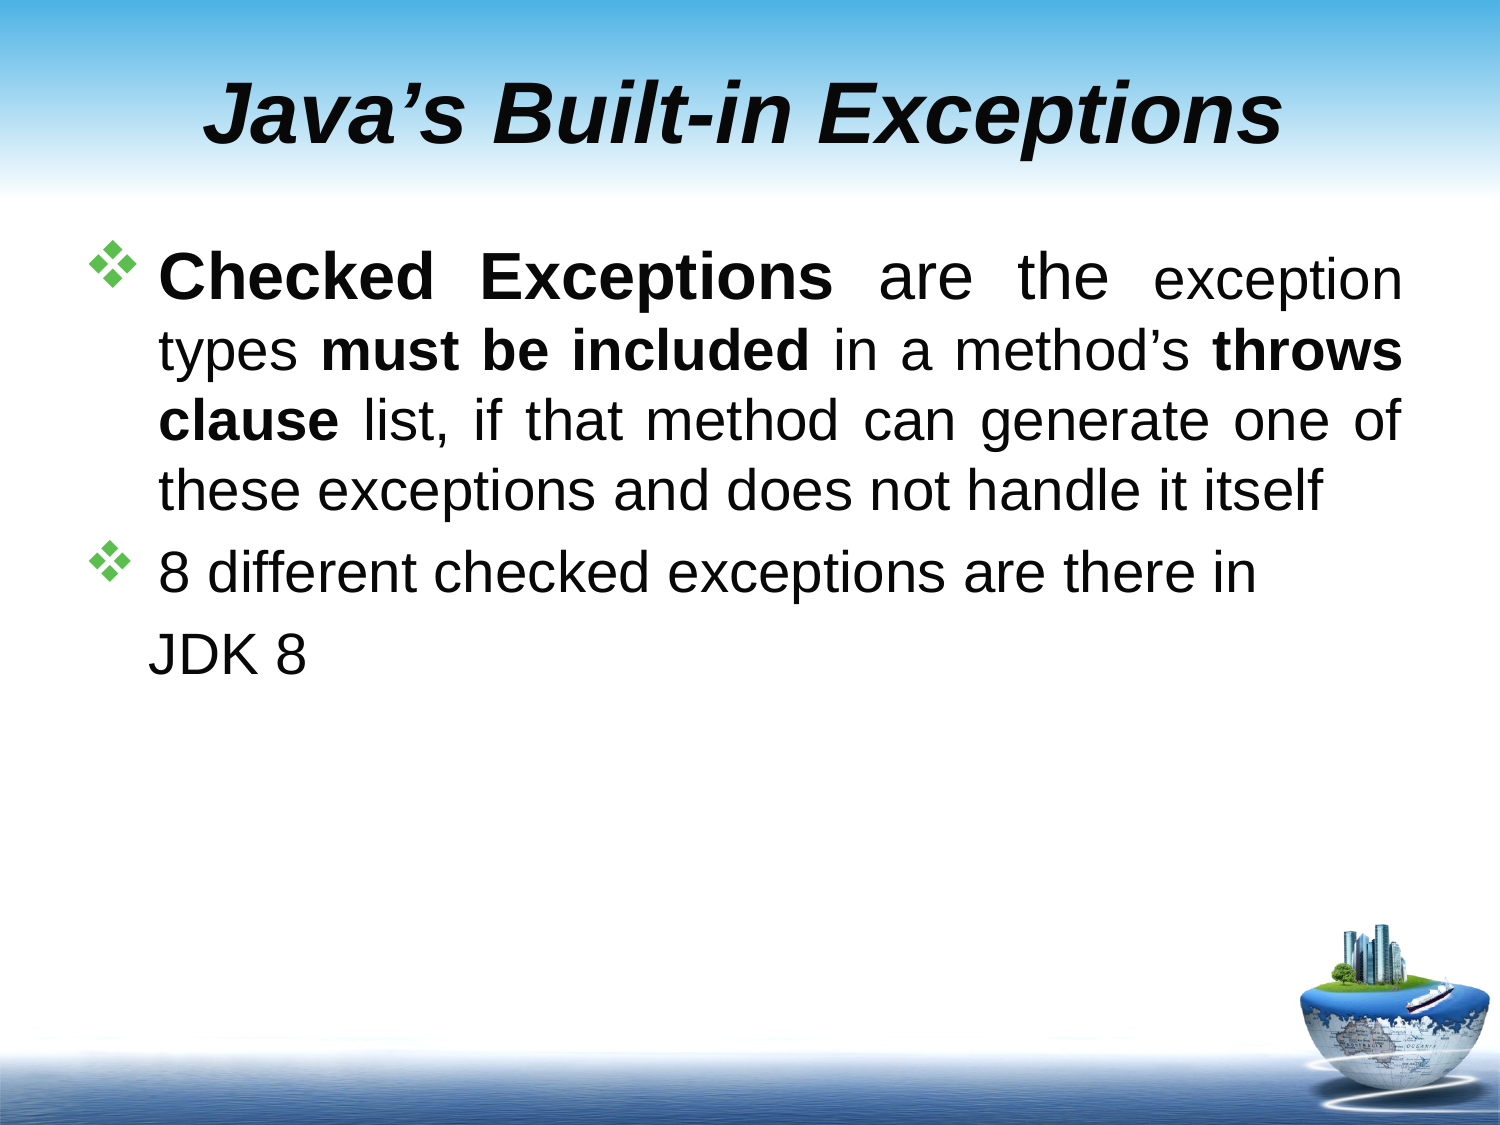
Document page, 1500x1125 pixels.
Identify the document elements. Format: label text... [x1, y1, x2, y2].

list Checked Exceptions are the exception types must be included in a method’s throws clause list, if that method can generate one of these exceptions and does not handle it itself 8 different checked exceptions are there in JDK 8 [68, 224, 1419, 1050]
picture [0, 970, 1500, 1125]
title Java’s Built-in Exceptions [68, 37, 1419, 180]
